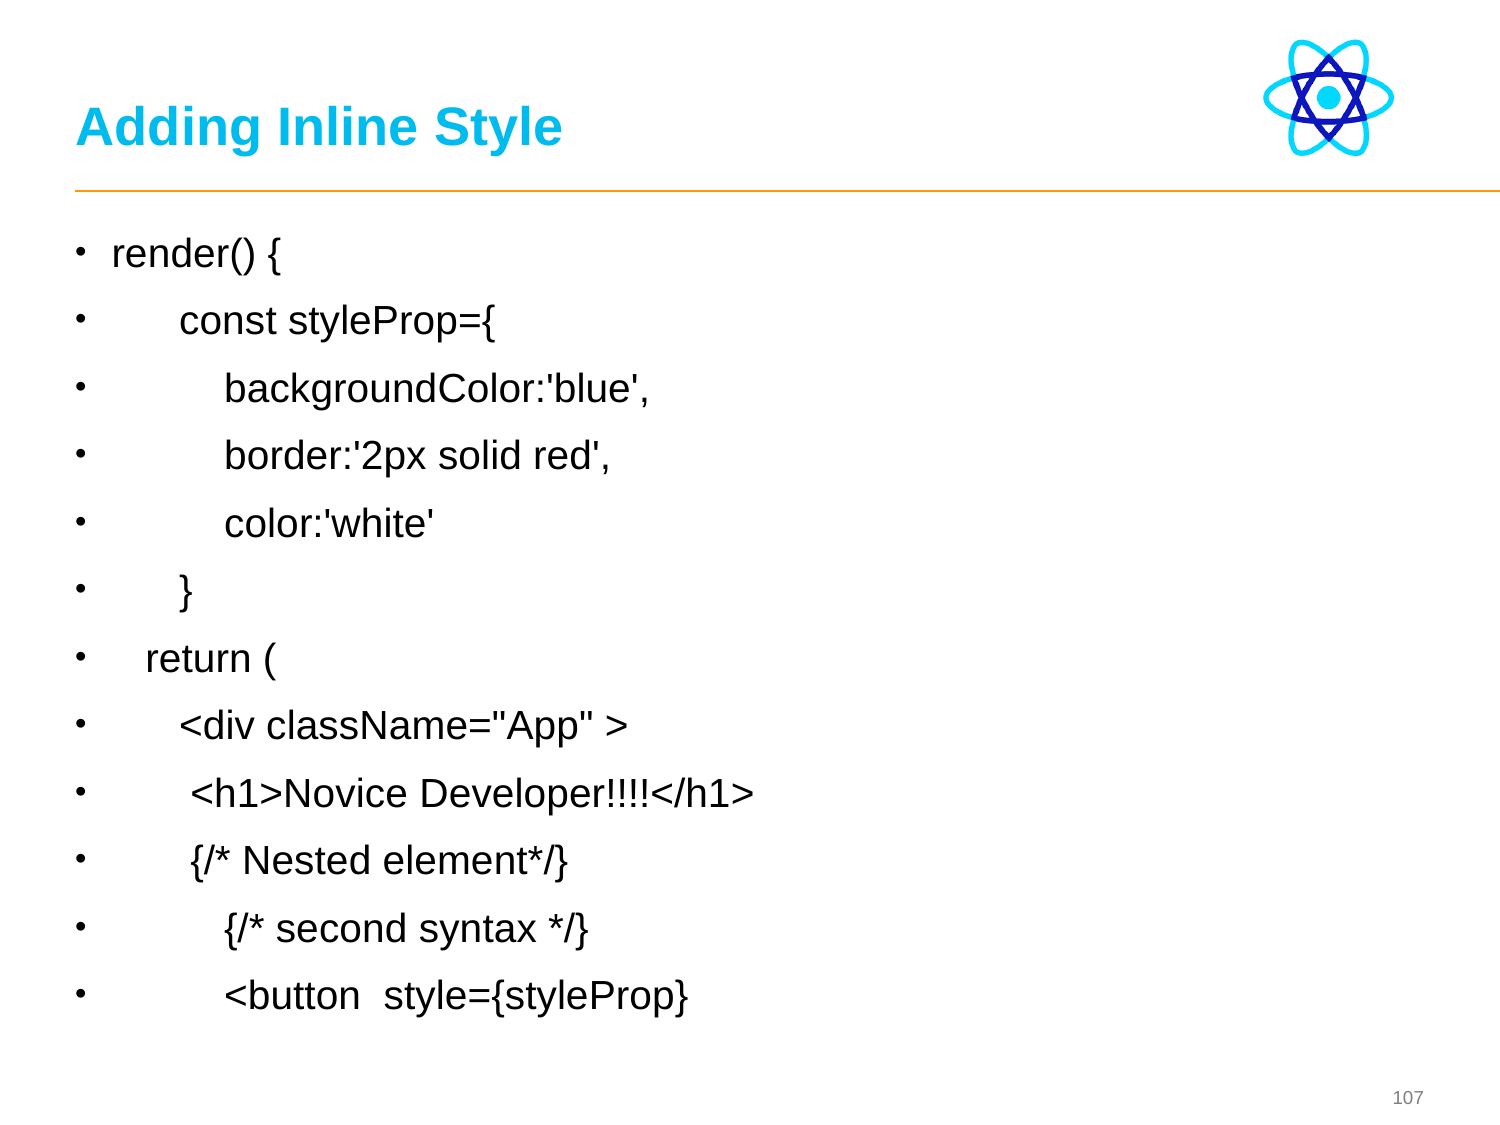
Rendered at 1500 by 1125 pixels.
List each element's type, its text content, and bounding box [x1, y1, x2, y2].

list render() { const styleProp={ backgroundColor:'blue', border:'2px solid red', color:'white' } return ( <div className="App" > <h1>Novice Developer!!!!</h1> {/* Nested element*/} {/* second syntax */} <button style={styleProp} [75, 226, 1425, 1018]
title Adding Inline Style [75, 27, 1422, 157]
